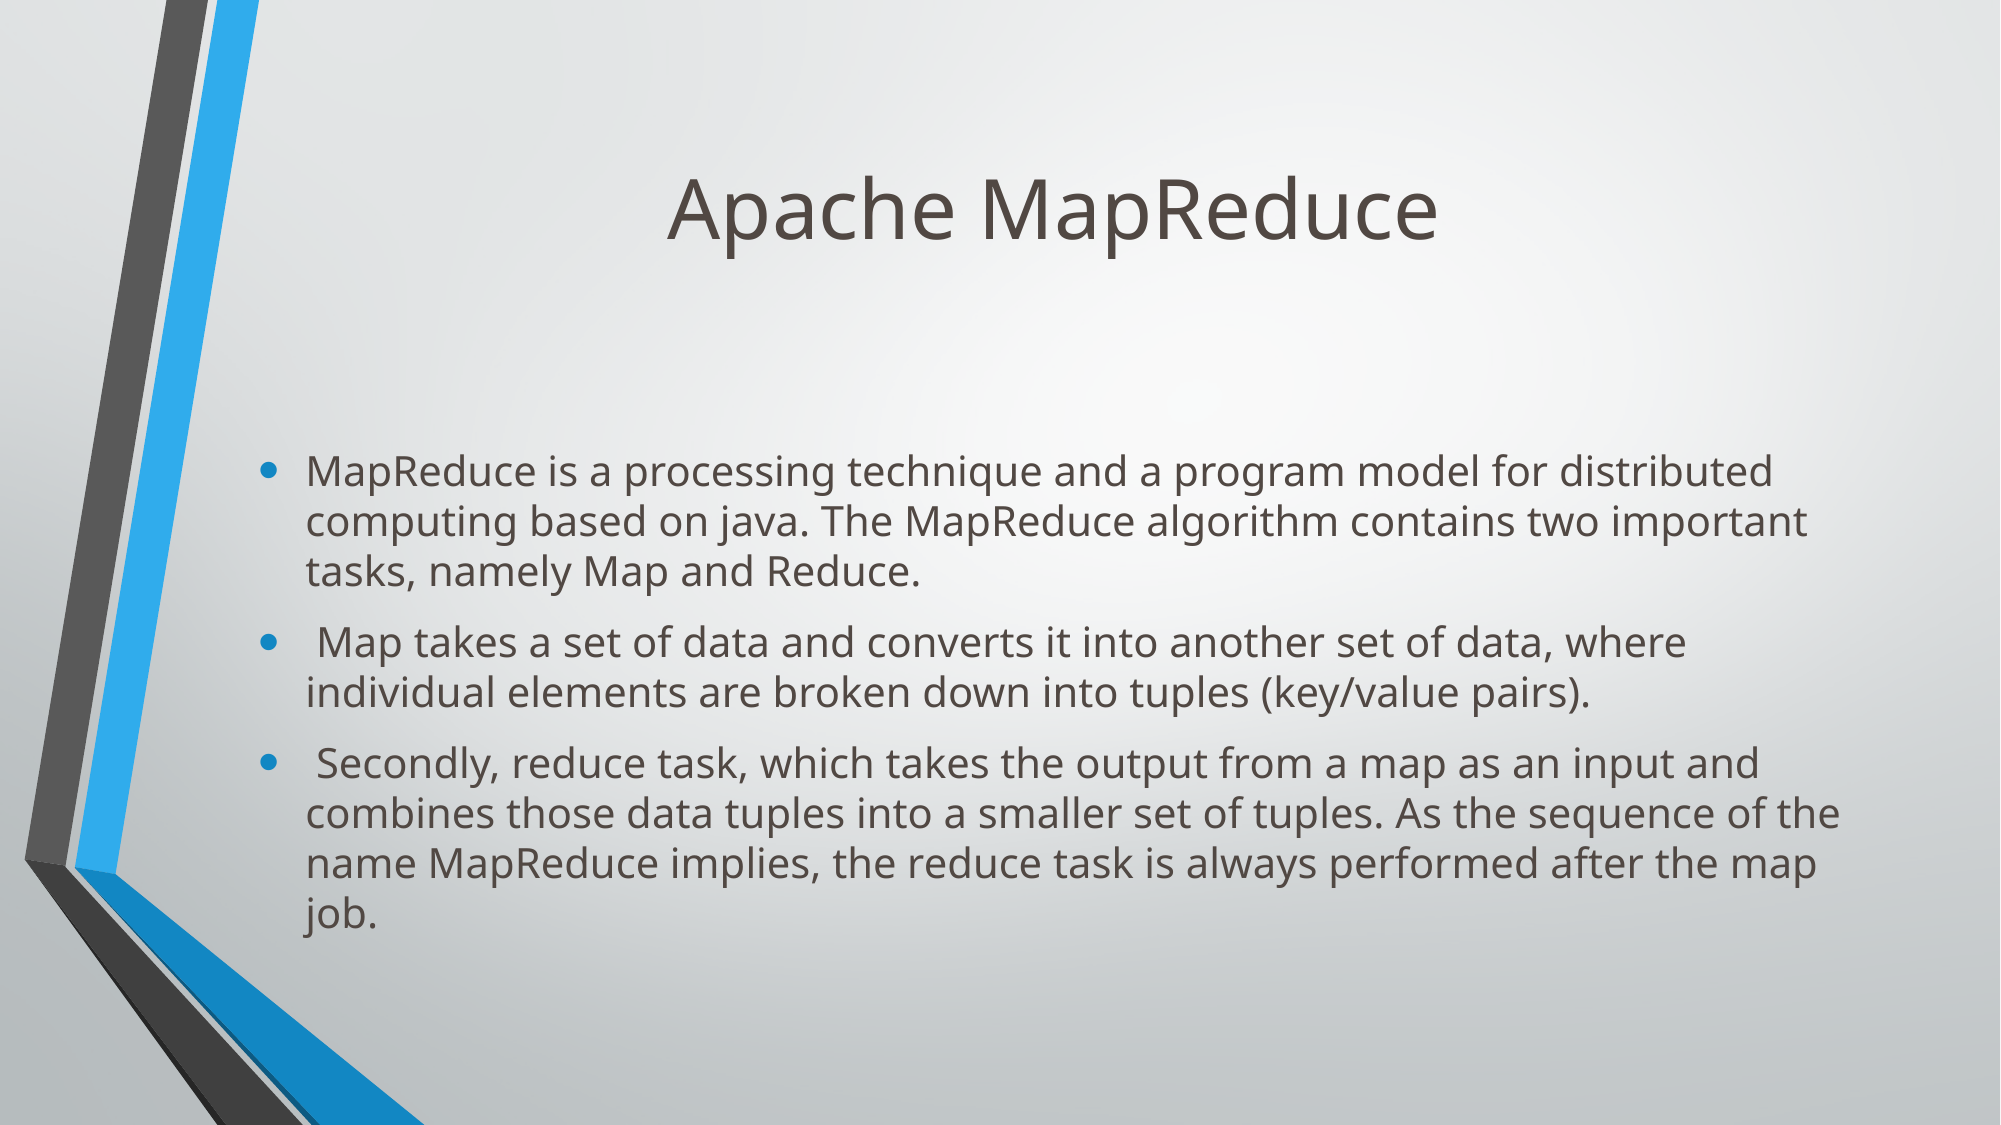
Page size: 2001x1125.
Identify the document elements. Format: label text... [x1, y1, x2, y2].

list MapReduce is a processing technique and a program model for distributed computing based on java. The MapReduce algorithm contains two important tasks, namely Map and Reduce. Map takes a set of data and converts it into another set of data, where individual elements are broken down into tuples (key/value pairs). Secondly, reduce task, which takes the output from a map as an input and combines those data tuples into a smaller set of tuples. As the sequence of the name MapReduce implies, the reduce task is always performed after the map job. [243, 437, 1887, 950]
title Apache MapReduce [243, 112, 1887, 400]
